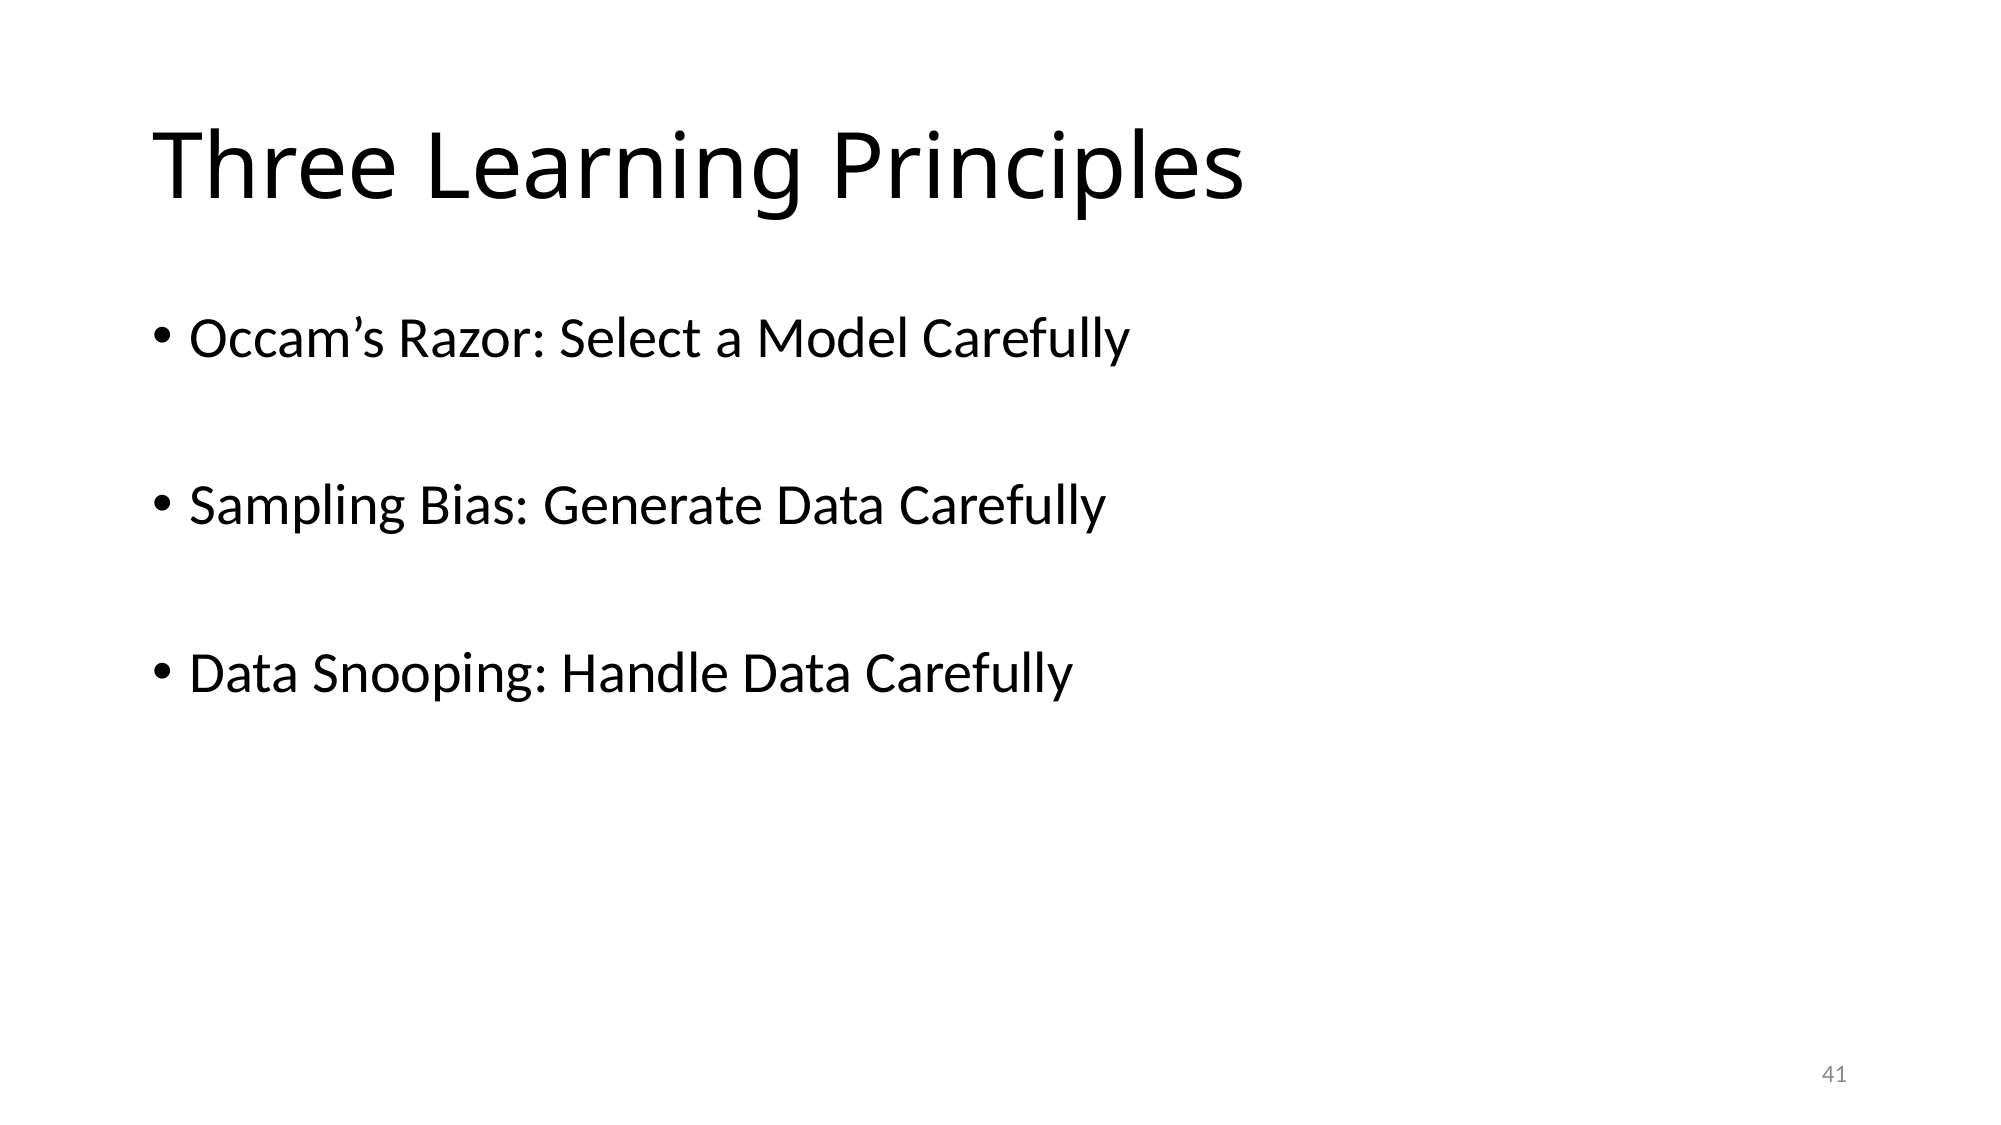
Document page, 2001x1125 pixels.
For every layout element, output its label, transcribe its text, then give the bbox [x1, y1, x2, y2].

title Three Learning Principles [137, 59, 1863, 278]
slide_number 41 [1412, 1042, 1863, 1103]
list Occam’s Razor: Select a Model Carefully Sampling Bias: Generate Data Carefully Data Snooping: Handle Data Carefully [137, 299, 1863, 1014]
